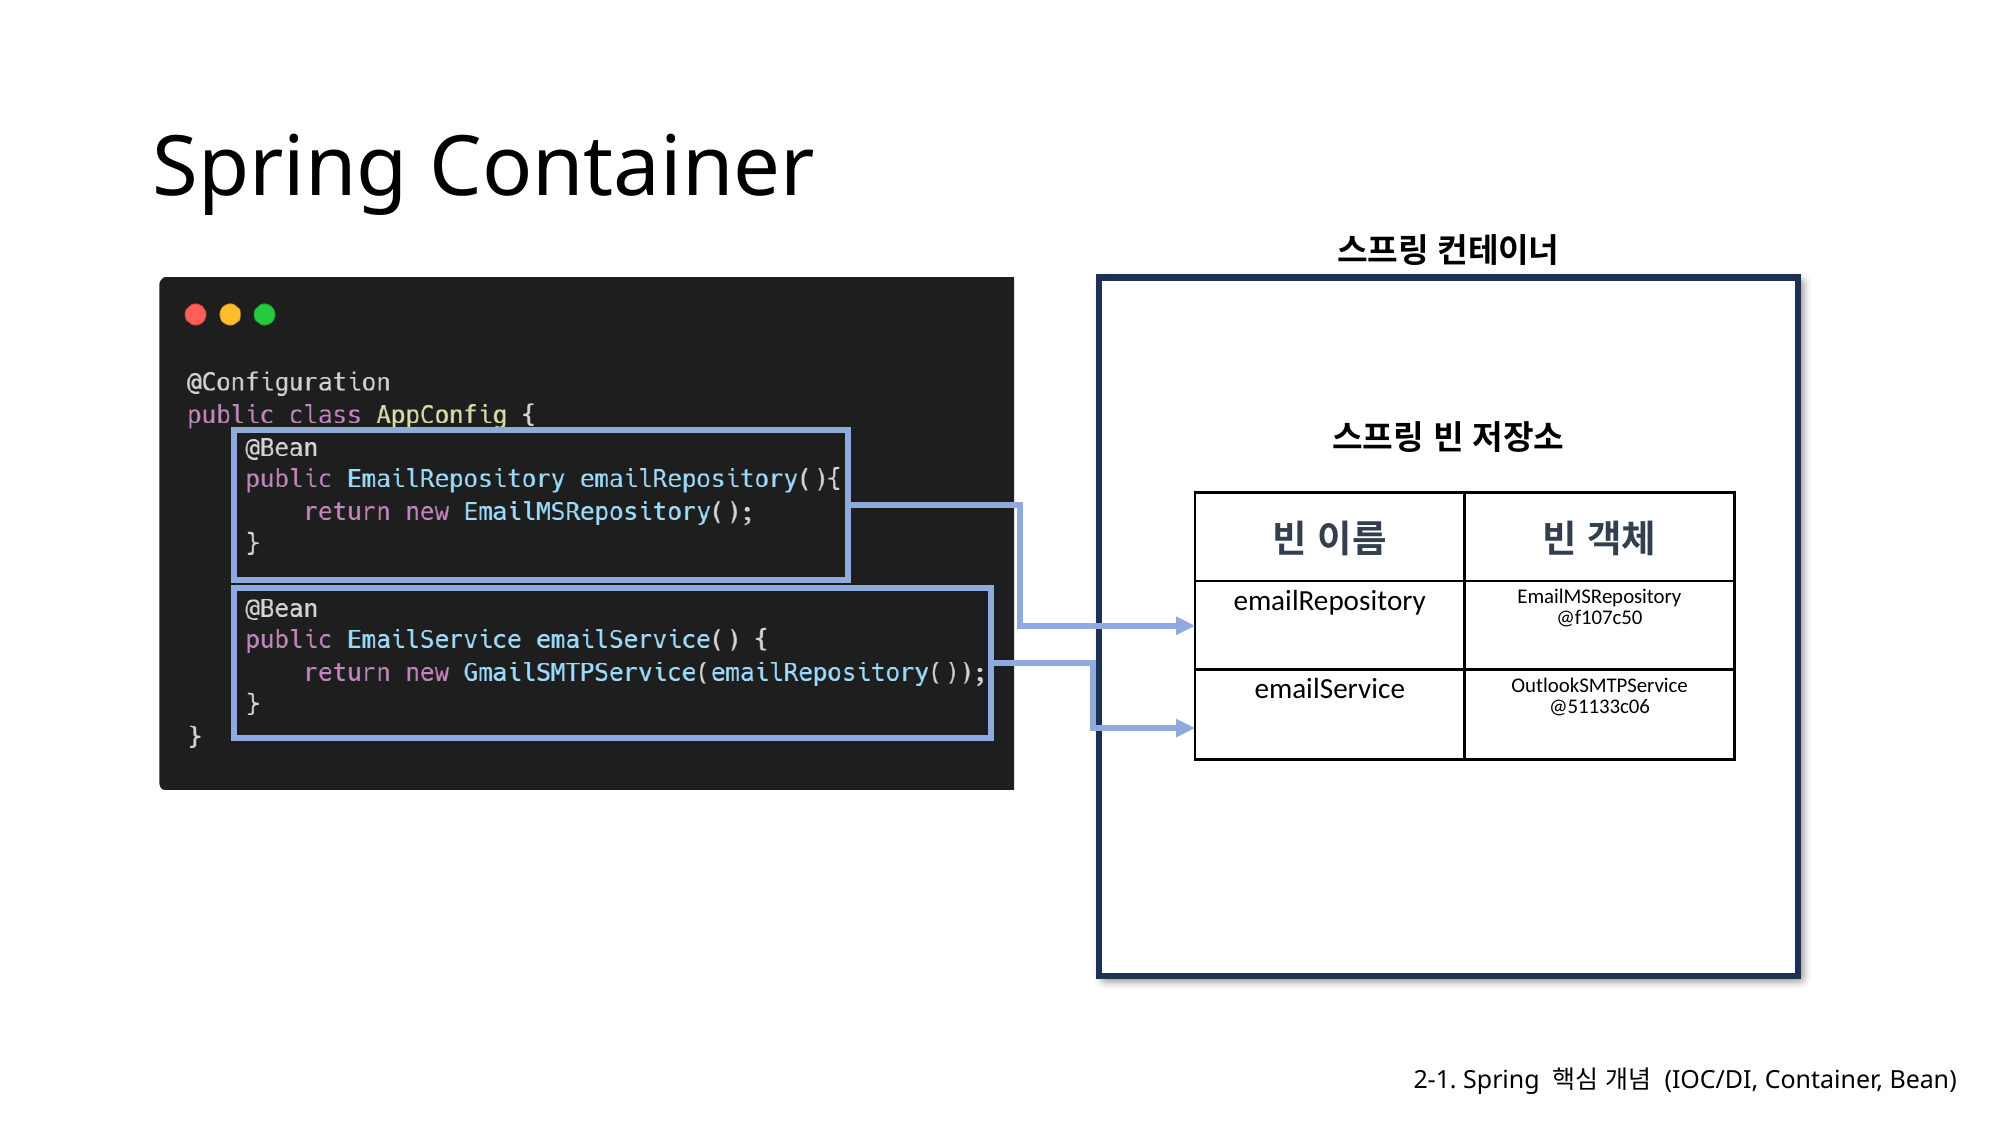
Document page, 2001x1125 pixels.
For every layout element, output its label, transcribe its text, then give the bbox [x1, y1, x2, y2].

text_box 스프링 컨테이너 [1280, 221, 1618, 277]
table_cell OutlookSMTPService @51133c06 [1466, 671, 1733, 758]
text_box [847, 504, 1195, 626]
picture [159, 277, 1015, 790]
table_header 빈 이름 [1196, 494, 1463, 580]
text_box [1098, 276, 1799, 977]
title Spring Container [137, 59, 1863, 278]
table_cell emailRepository [1196, 582, 1463, 668]
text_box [991, 663, 1195, 729]
table_cell EmailMSRepository @f107c50 [1466, 582, 1733, 668]
text_box 스프링 빈 저장소 [1280, 408, 1618, 464]
text_box 2-1. Spring 핵심 개념 (IOC/DI, Container, Bean) [1387, 1056, 1973, 1102]
table_cell emailService [1196, 671, 1463, 758]
table_header 빈 객체 [1466, 494, 1733, 580]
